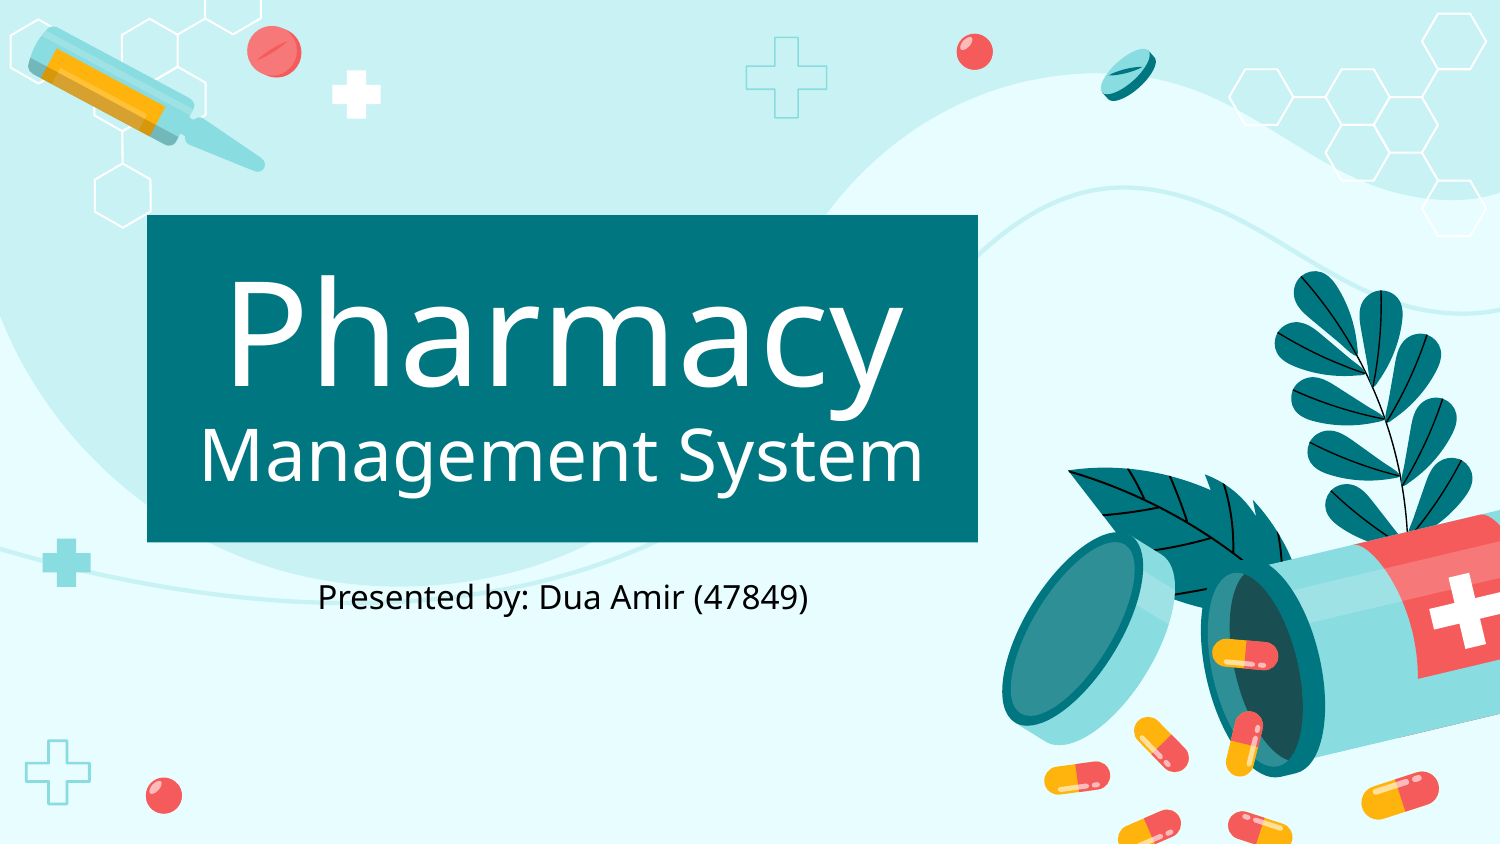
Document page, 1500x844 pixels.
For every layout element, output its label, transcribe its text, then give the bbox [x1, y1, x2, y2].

subtitle Presented by: Dua Amir (47849) [147, 532, 979, 632]
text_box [65, 0, 226, 216]
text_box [1080, 453, 1296, 494]
title Pharmacy Management System [147, 215, 978, 543]
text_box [992, 495, 1500, 844]
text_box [1245, 291, 1483, 494]
